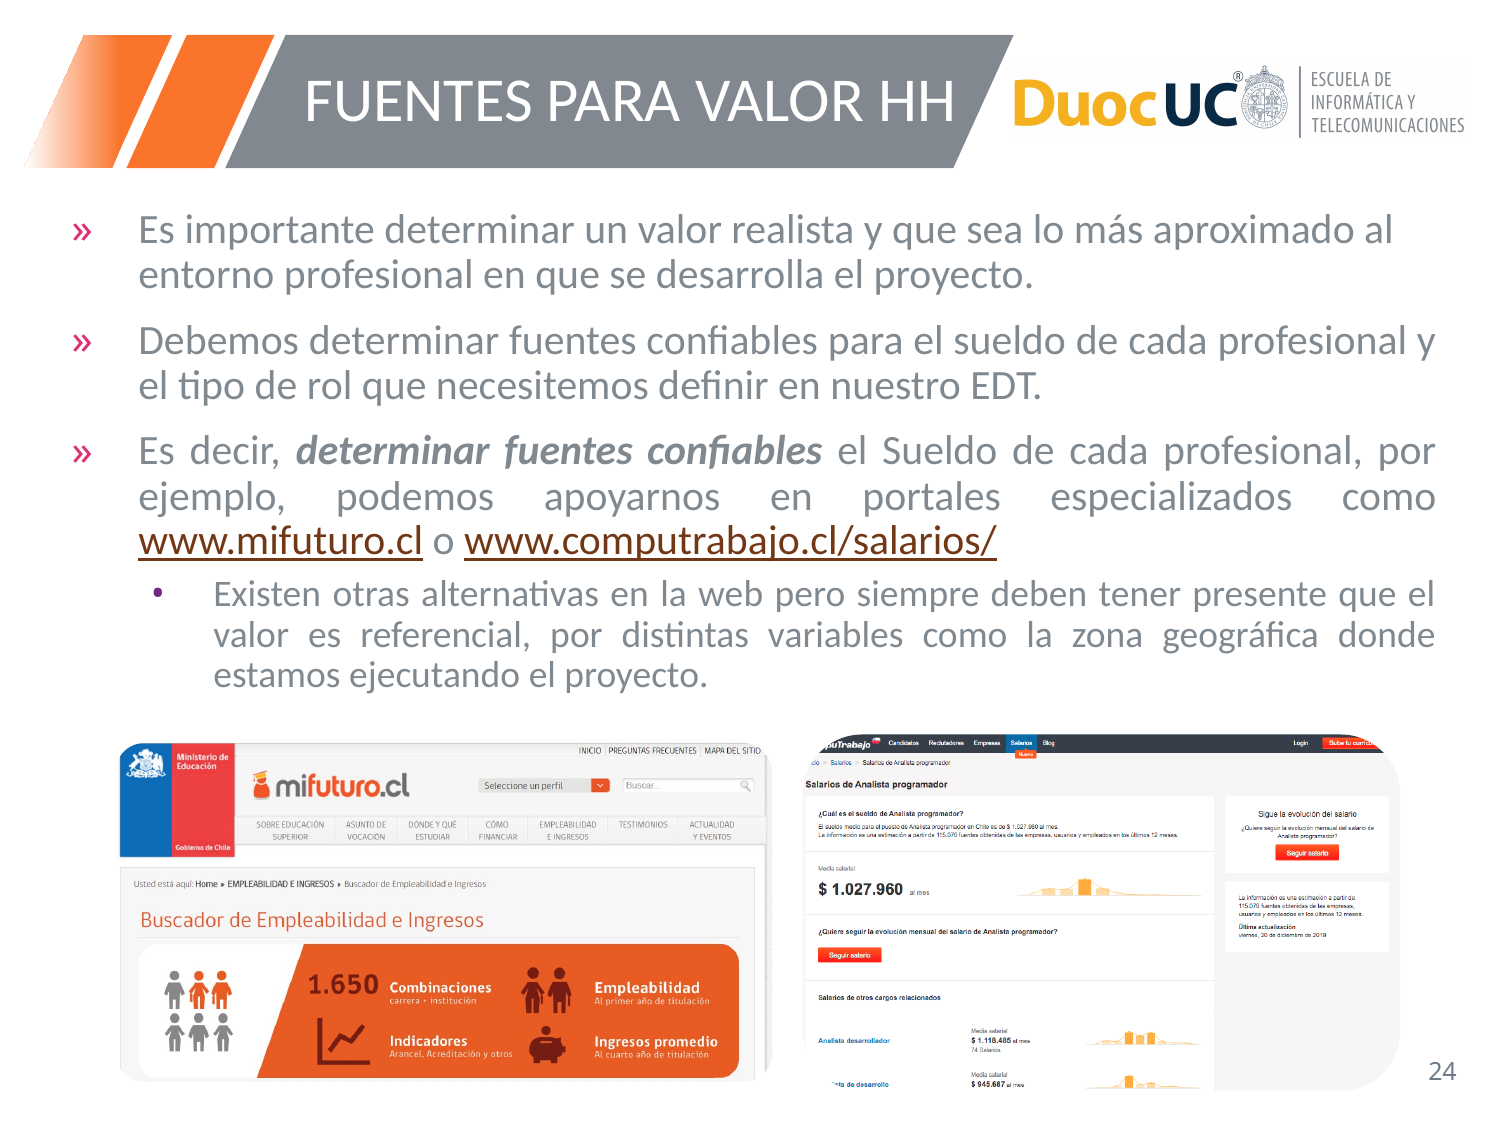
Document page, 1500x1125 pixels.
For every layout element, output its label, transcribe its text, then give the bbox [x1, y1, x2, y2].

picture [802, 734, 1401, 1091]
picture [115, 742, 773, 1083]
list Es importante determinar un valor realista y que sea lo más aproximado al entorno profesional en que se desarrolla el proyecto. Debemos determinar fuentes confiables para el sueldo de cada profesional y el tipo de rol que necesitemos definir en nuestro EDT. Es decir, determinar fuentes confiables el Sueldo de cada profesional, por ejemplo, podemos apoyarnos en portales especializados como www.mifuturo.cl o www.computrabajo.cl/salarios/ Existen otras alternativas en la web pero siempre deben tener presente que el valor es referencial, por distintas variables como la zona geográfica donde estamos ejecutando el proyecto. [48, 199, 1452, 724]
title FUENTES PARA VALOR HH [289, 34, 993, 169]
picture [1013, 63, 1465, 140]
